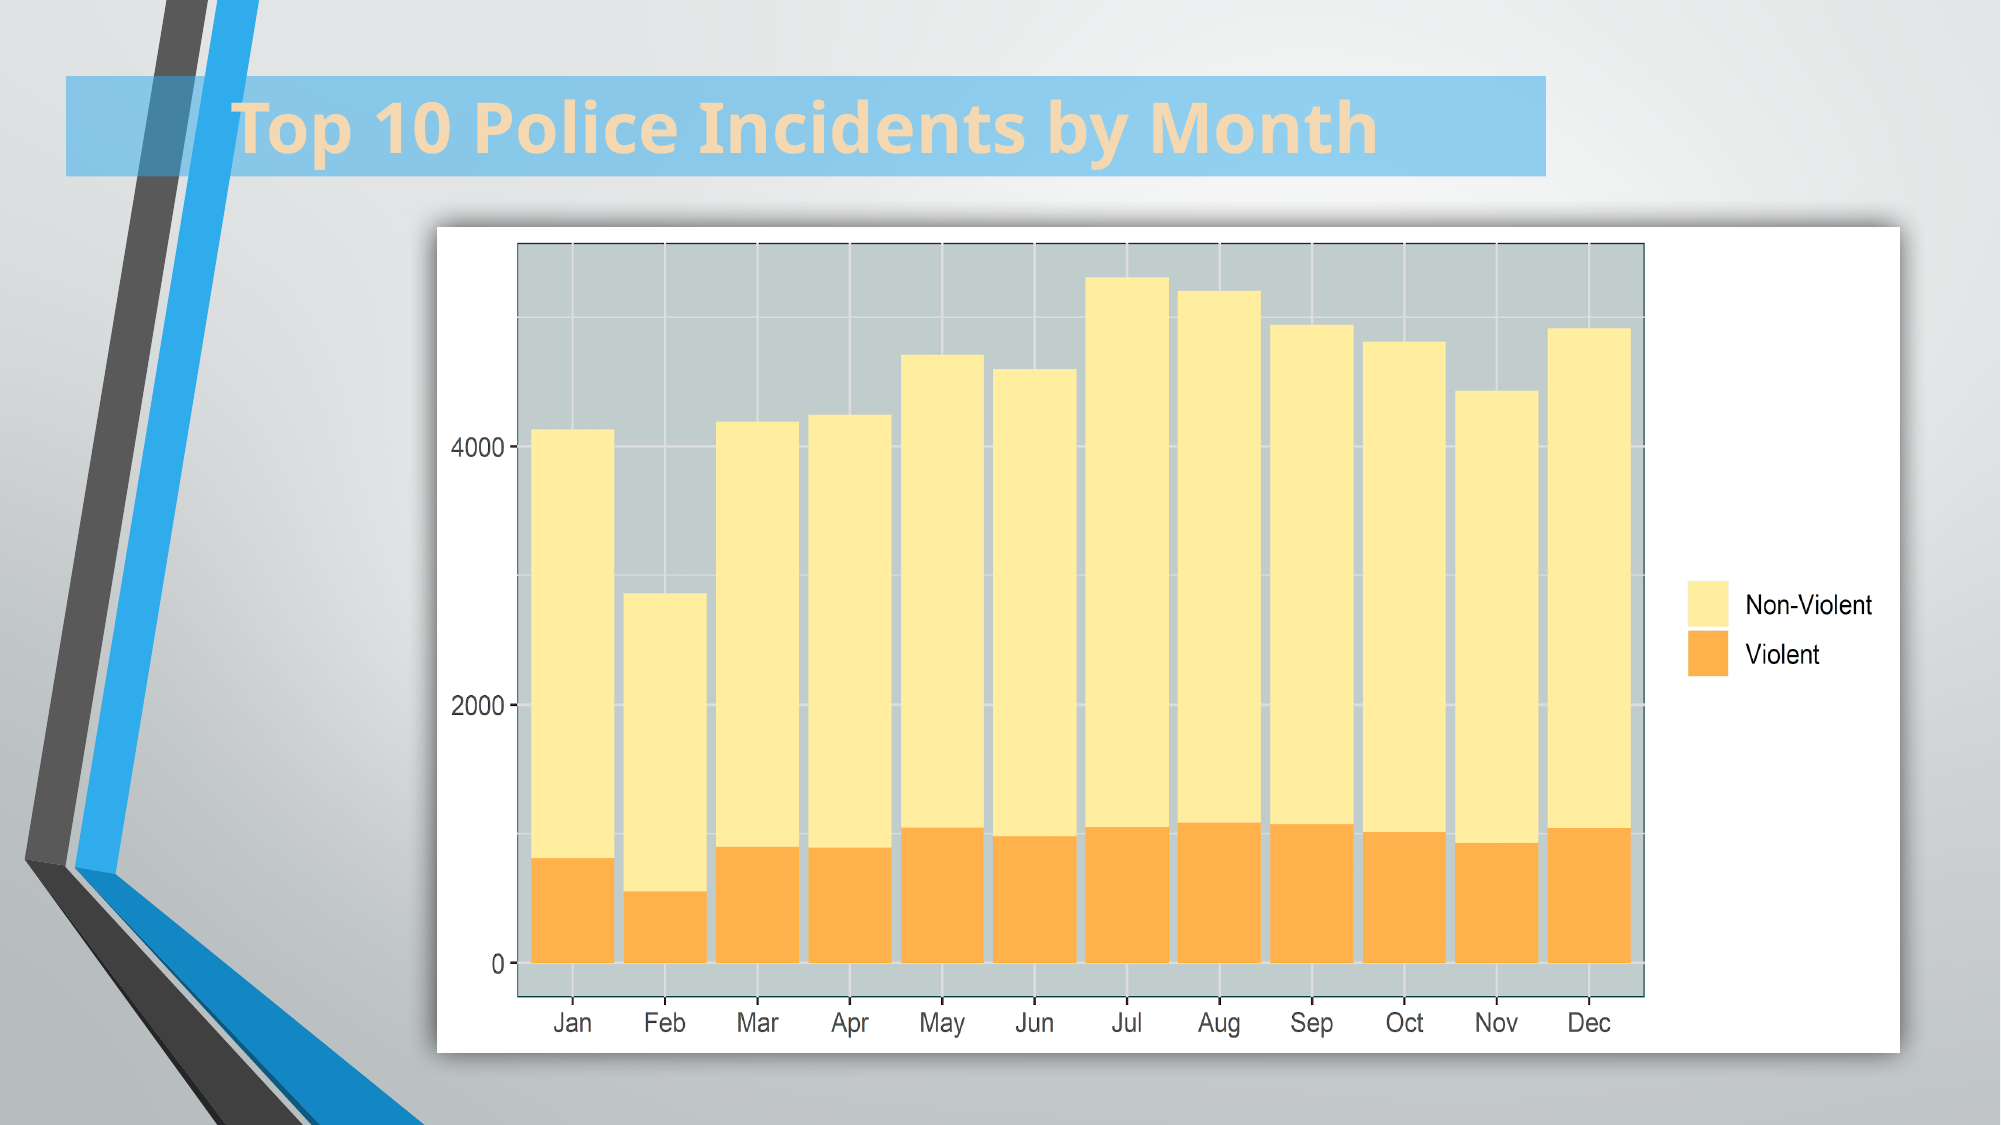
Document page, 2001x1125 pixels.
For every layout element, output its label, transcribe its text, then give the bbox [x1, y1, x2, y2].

text_box [274, 81, 1726, 222]
title Top 10 Police Incidents by Month [66, 76, 1546, 177]
picture [436, 226, 1901, 1053]
